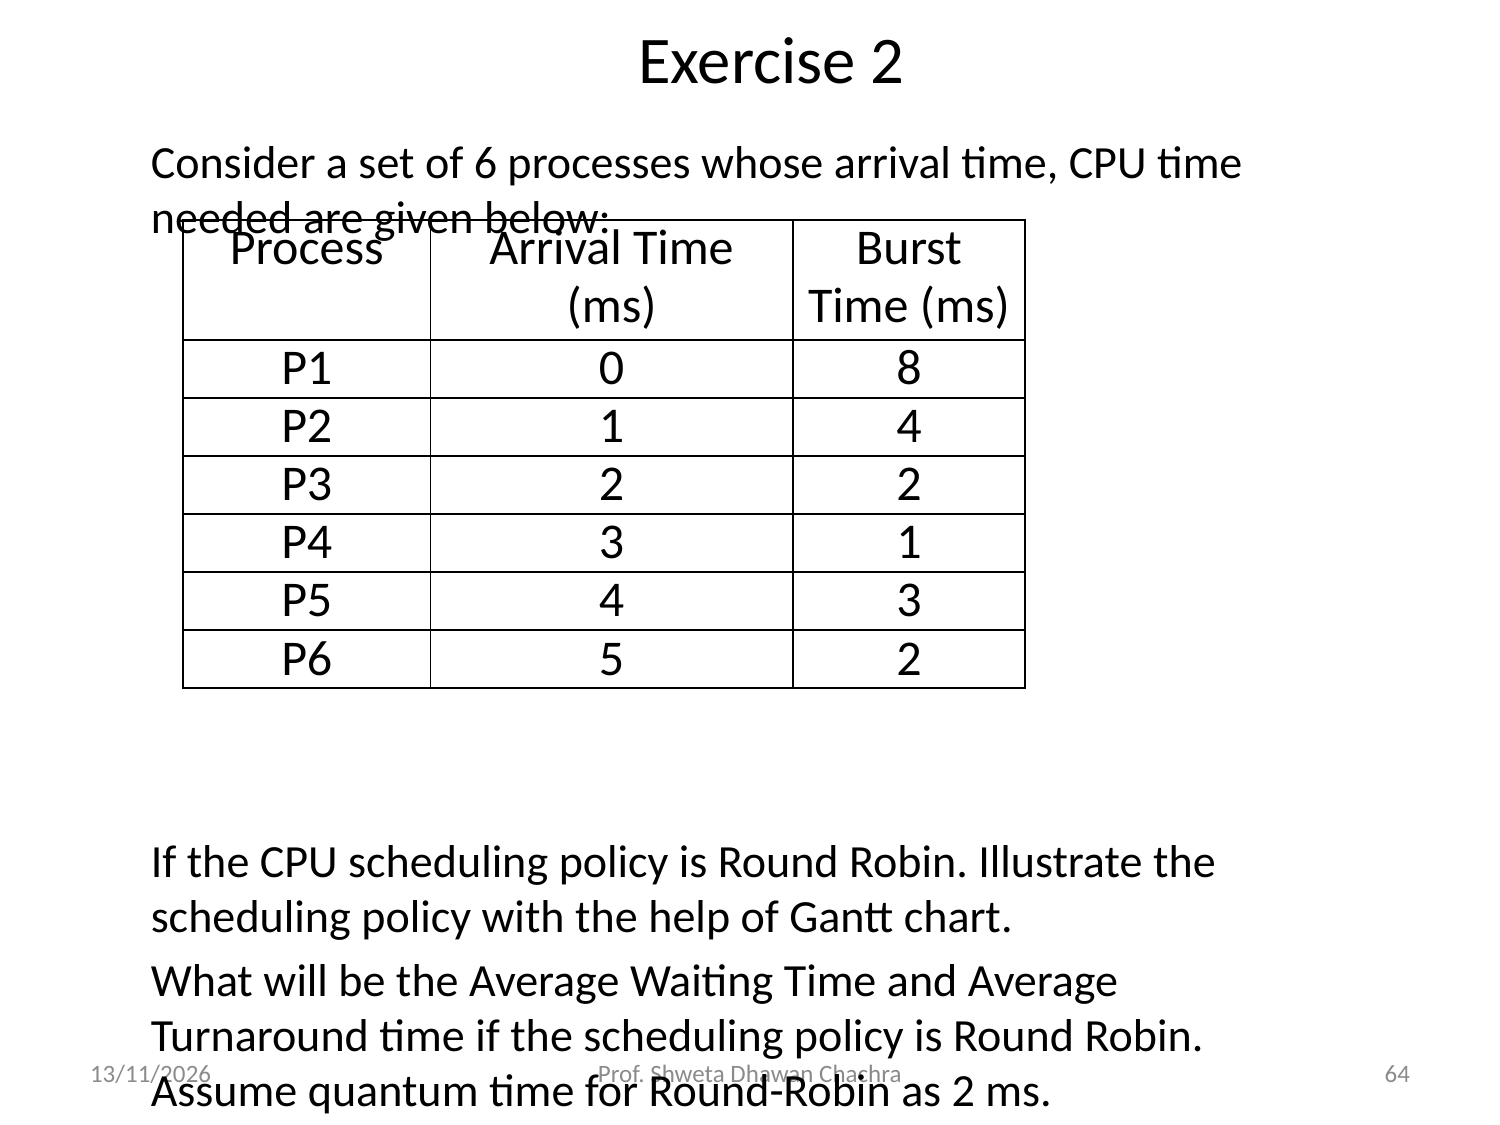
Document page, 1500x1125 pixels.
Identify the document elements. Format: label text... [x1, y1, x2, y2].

table_cell P4 [184, 515, 430, 571]
title Exercise 2 [135, 4, 1408, 111]
list Consider a set of 6 processes whose arrival time, CPU time needed are given below: If the CPU scheduling policy is Round Robin. Illustrate the scheduling policy with the help of Gantt chart. What will be the Average Waiting Time and Average Turnaround time if the scheduling policy is Round Robin. Assume quantum time for Round-Robin as 2 ms. [135, 125, 1342, 1125]
table_header Process [184, 221, 430, 339]
table_cell P1 [184, 341, 430, 397]
table_header Arrival Time (ms) [431, 221, 792, 339]
table_cell 3 [431, 515, 792, 571]
table_cell 1 [794, 515, 1024, 571]
slide_number 64 [1074, 1042, 1425, 1103]
table_cell P2 [184, 399, 430, 455]
table_cell 1 [431, 399, 792, 455]
table_cell 0 [431, 341, 792, 397]
table_cell 3 [794, 573, 1024, 629]
footer Prof. Shweta Dhawan Chachra [512, 1042, 988, 1103]
table_cell 5 [431, 631, 792, 687]
table_cell P3 [184, 457, 430, 513]
table_cell 4 [794, 399, 1024, 455]
table_cell 2 [794, 631, 1024, 687]
table_cell P5 [184, 573, 430, 629]
table_cell P6 [184, 631, 430, 687]
table_header Burst Time (ms) [794, 221, 1024, 339]
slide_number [75, 1042, 425, 1103]
table_cell 2 [431, 457, 792, 513]
table_cell 2 [794, 457, 1024, 513]
table_cell 4 [431, 573, 792, 629]
table_cell 8 [794, 341, 1024, 397]
